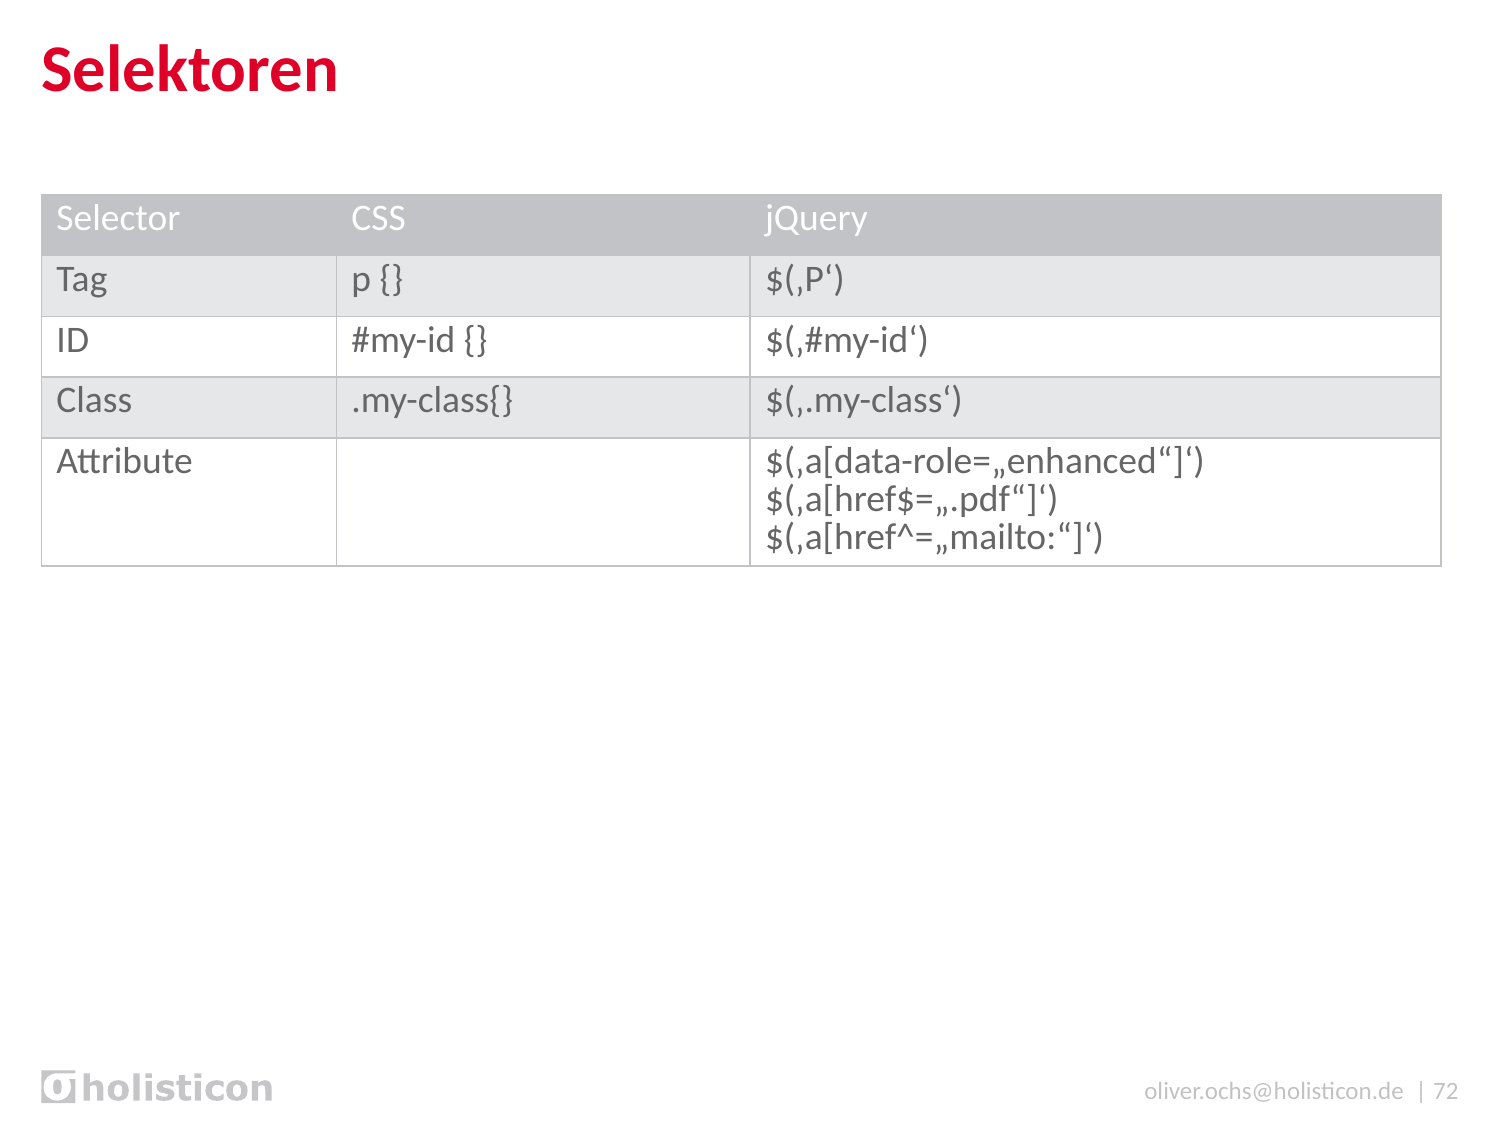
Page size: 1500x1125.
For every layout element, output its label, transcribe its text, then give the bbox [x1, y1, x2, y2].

table_cell Attribute [42, 439, 336, 565]
table_header CSS [337, 196, 749, 255]
table_cell $(‚#my-id‘) [751, 317, 1440, 376]
table_header Selector [42, 196, 336, 255]
table_cell Class [42, 378, 336, 437]
table_header jQuery [751, 196, 1440, 255]
table_cell $(‚P‘) [751, 256, 1440, 316]
table_cell [337, 439, 749, 565]
table_cell .my-class{} [337, 378, 749, 437]
table_cell $(‚a[data-role=„enhanced“]‘) $(‚a[href$=„.pdf“]‘) $(‚a[href^=„mailto:“]‘) [751, 439, 1440, 565]
table_cell #my-id {} [337, 317, 749, 376]
table_cell p {} [337, 256, 749, 316]
table_cell ID [42, 317, 336, 376]
table_cell $(‚.my-class‘) [751, 378, 1440, 437]
table_cell Tag [42, 256, 336, 316]
title Selektoren [41, 24, 1436, 188]
